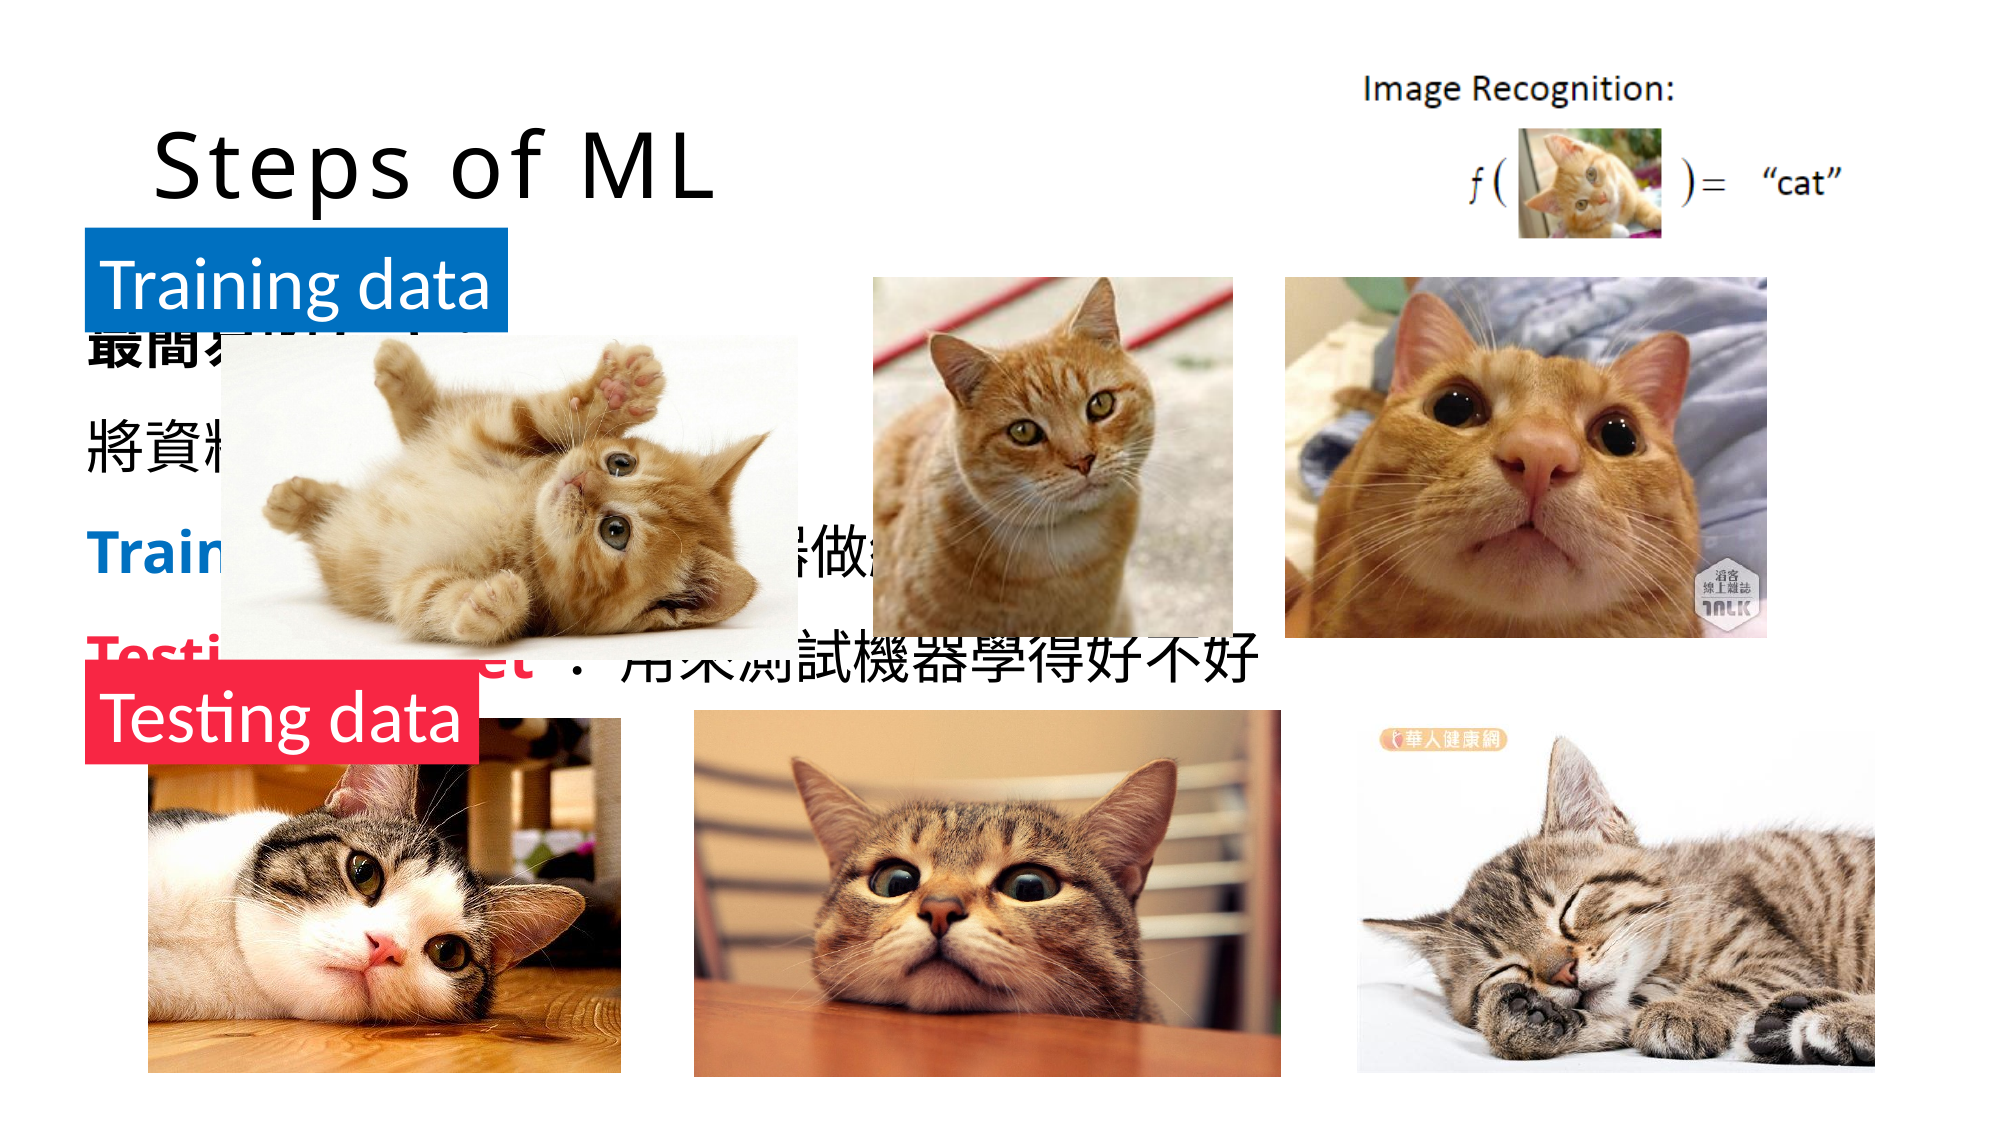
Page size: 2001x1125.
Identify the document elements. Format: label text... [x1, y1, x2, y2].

picture [873, 277, 1233, 637]
picture [1285, 277, 1767, 638]
title Steps of ML [137, 59, 1863, 278]
text_box 最簡易的方式： 將資料分成兩部分，分別是 Training dataset：讓機器做練習 Testing dataset： 用來測試機器學得好不好 [72, 262, 1276, 698]
text_box Testing data [85, 659, 480, 765]
picture [694, 710, 1281, 1077]
picture [1357, 710, 1875, 1073]
text_box Training data [84, 227, 508, 333]
picture [1339, 59, 1863, 254]
picture [147, 718, 621, 1073]
picture [221, 335, 798, 660]
